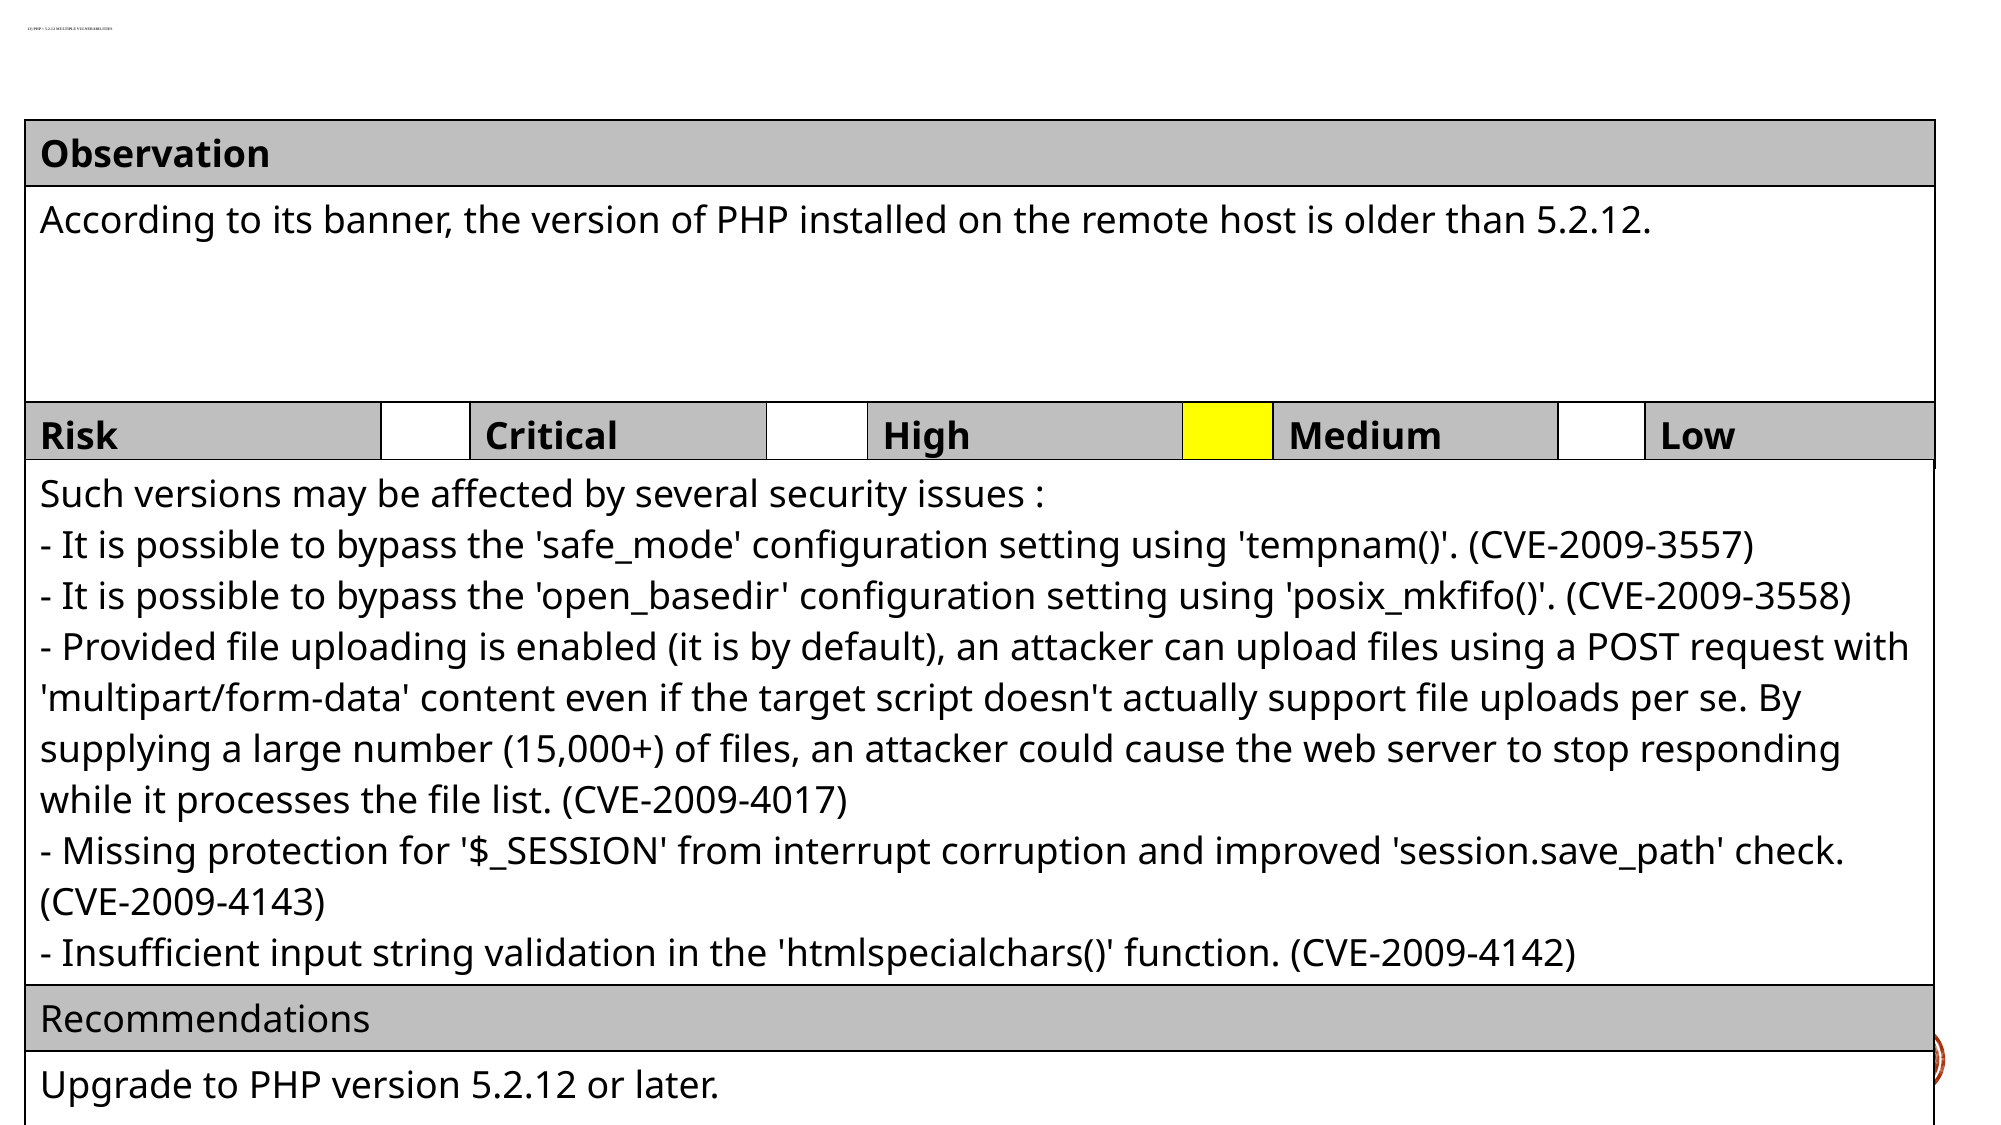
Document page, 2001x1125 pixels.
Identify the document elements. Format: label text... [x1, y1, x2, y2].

table_cell Recommendations [26, 986, 1933, 1050]
table_header High [868, 403, 1182, 459]
table_header Medium [1274, 403, 1557, 459]
table_header Risk [26, 403, 380, 459]
table_cell Upgrade to PHP version 5.2.12 or later. [26, 1052, 1933, 1125]
table_cell According to its banner, the version of PHP installed on the remote host is older than 5.2.12. [26, 187, 1934, 401]
title 13) PHP < 5.2.12 Multiple vulnerabilities [12, 0, 1291, 60]
table_header [767, 403, 867, 459]
table_header [1183, 403, 1272, 459]
table_header [1559, 403, 1644, 459]
table_header [382, 403, 469, 459]
table_header Low [1646, 403, 1934, 459]
table_header Such versions may be affected by several security issues : - It is possible to bypass the 'safe_mode' configuration setting using 'tempnam()'. (CVE-2009-3557) - It is possible to bypass the 'open_basedir' configuration setting using 'posix_mkfifo()'. (CVE-2009-3558) - Provided file uploading is enabled (it is by default), an attacker can upload files using a POST request with 'multipart/form-data' content even if the target script doesn't actually support file uploads per se. By supplying a large number (15,000+) of files, an attacker could cause the web server to stop responding while it processes the file list. (CVE-2009-4017) - Missing protection for '$_SESSION' from interrupt corruption and improved 'session.save_path' check. (CVE-2009-4143) - Insufficient input string validation in the 'htmlspecialchars()' function. (CVE-2009-4142) [26, 460, 1933, 984]
table_header Observation [26, 121, 1934, 185]
table_header Critical [471, 403, 766, 459]
